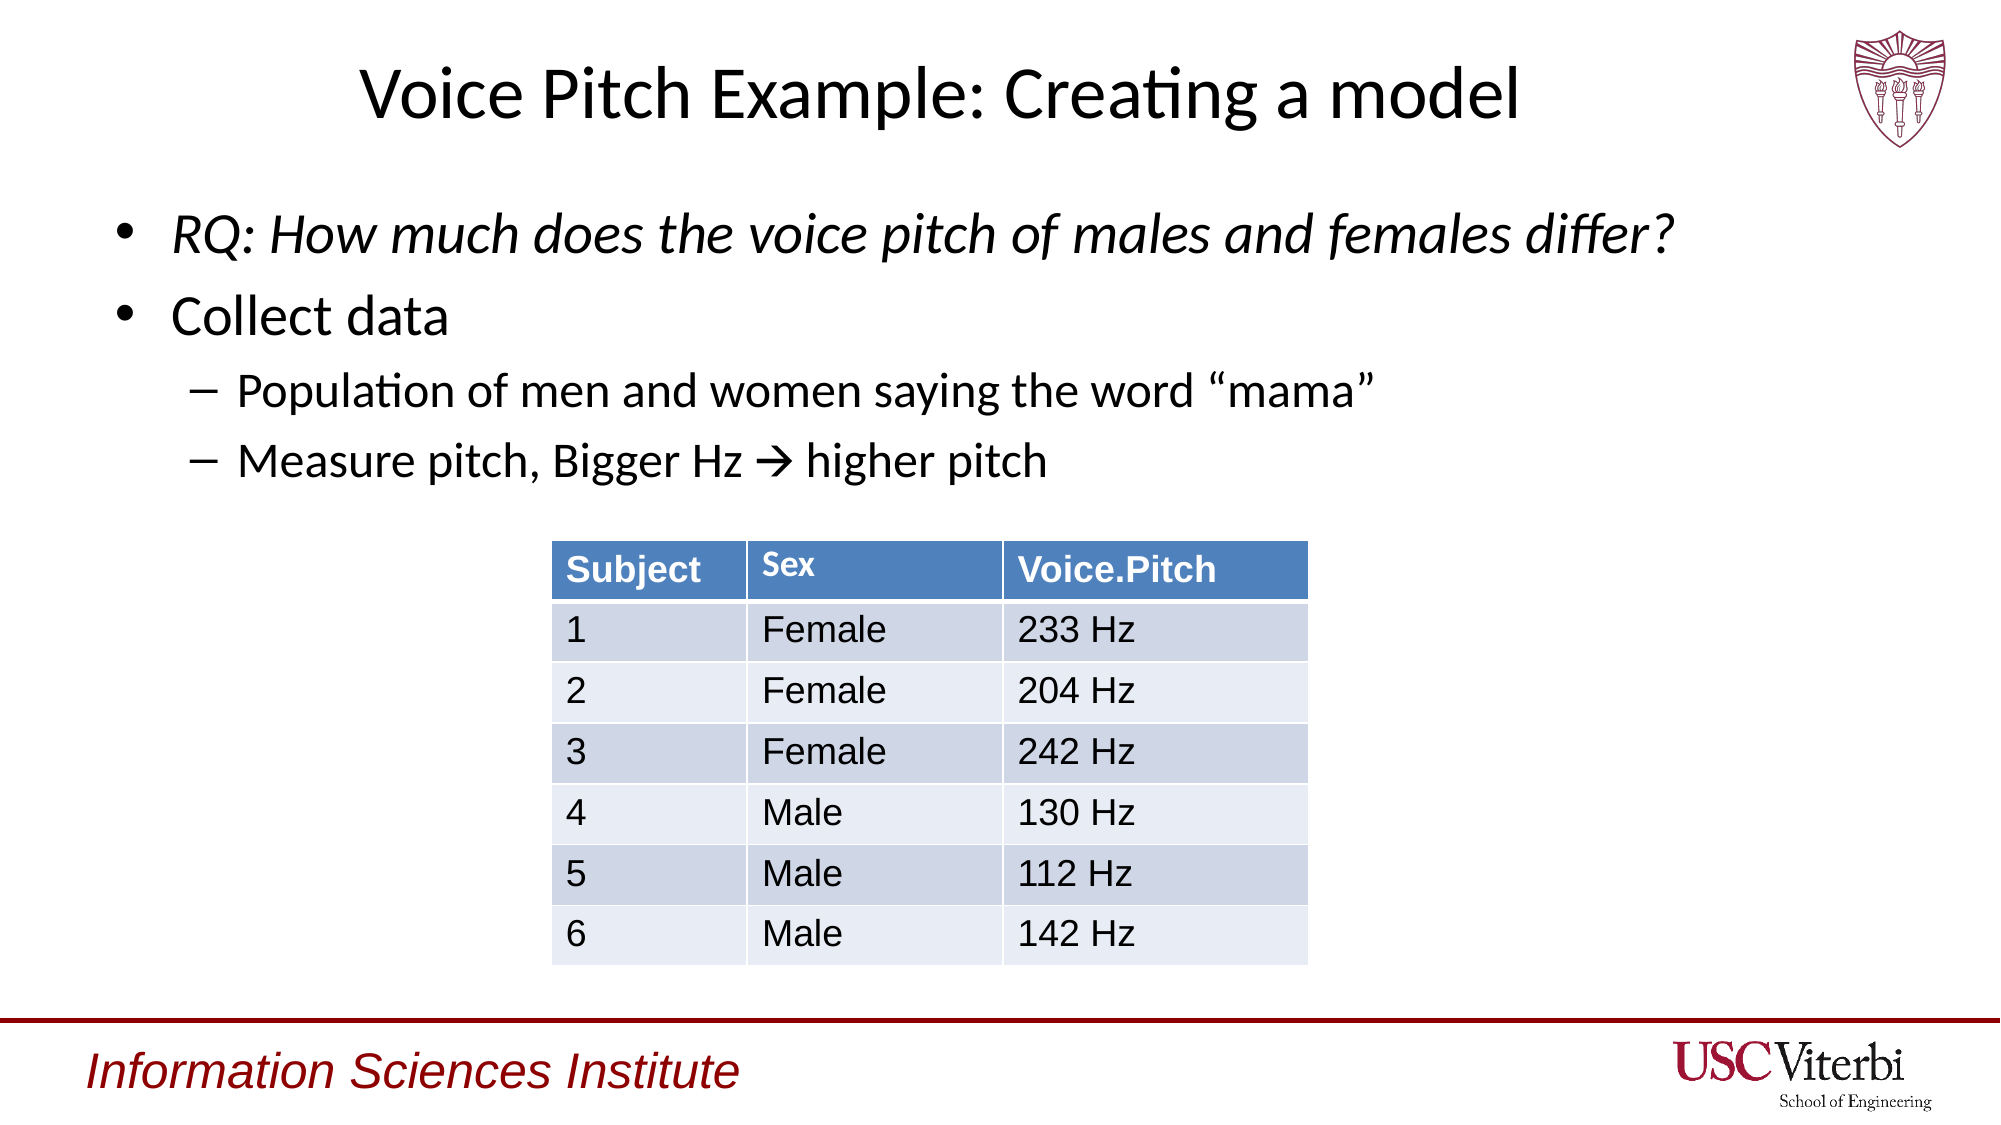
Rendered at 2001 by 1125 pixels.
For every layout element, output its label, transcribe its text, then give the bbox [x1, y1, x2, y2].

table_cell Female [748, 604, 1002, 661]
table_header Subject [552, 541, 746, 599]
table_header Voice.Pitch [1004, 541, 1308, 599]
table_cell 130 Hz [1004, 785, 1308, 844]
table_header Sex [748, 541, 1002, 599]
table_cell 112 Hz [1004, 845, 1308, 905]
table_cell 242 Hz [1004, 724, 1308, 783]
table_cell Male [748, 785, 1002, 844]
table_cell Male [748, 845, 1002, 905]
table_cell Female [748, 724, 1002, 783]
table_cell 5 [552, 845, 746, 905]
table_cell 204 Hz [1004, 663, 1308, 722]
table_cell 3 [552, 724, 746, 783]
list RQ: How much does the voice pitch of males and females differ? Collect data Population of men and women saying the word “mama” Measure pitch, Bigger Hz 🡪 higher pitch [99, 187, 1902, 1011]
table_cell 6 [552, 906, 746, 965]
picture [1641, 1027, 1964, 1118]
table_cell 4 [552, 785, 746, 844]
picture [1824, 13, 1975, 164]
table_cell 2 [552, 663, 746, 722]
table_cell 233 Hz [1004, 604, 1308, 661]
title Voice Pitch Example: Creating a model [99, 35, 1783, 141]
table_cell Female [748, 663, 1002, 722]
table_cell Male [748, 906, 1002, 965]
table_cell 142 Hz [1004, 906, 1308, 965]
table_cell 1 [552, 604, 746, 661]
